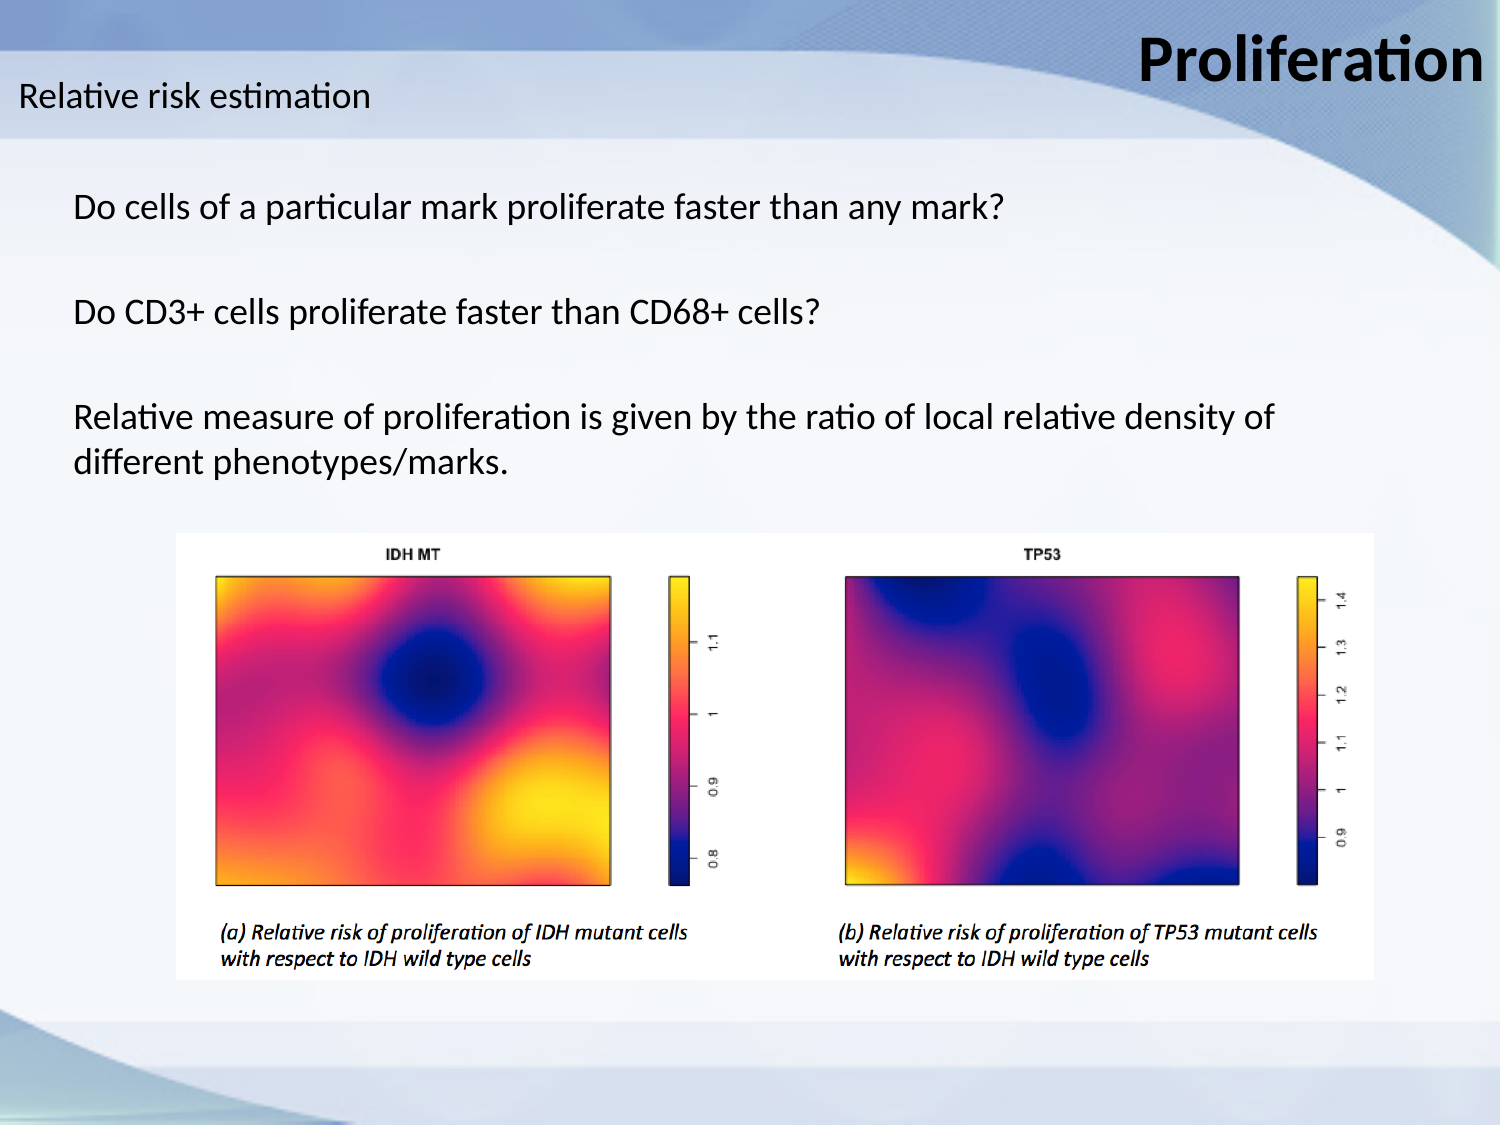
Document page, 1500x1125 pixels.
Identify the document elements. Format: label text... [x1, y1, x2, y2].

text_box Proliferation [1082, 7, 1500, 103]
text_box Relative risk estimation [3, 63, 638, 123]
picture [176, 533, 1375, 981]
list Do cells of a particular mark proliferate faster than any mark? Do CD3+ cells proliferate faster than CD68+ cells? Relative measure of proliferation is given by the ratio of local relative density of different phenotypes/marks. [58, 174, 1409, 512]
